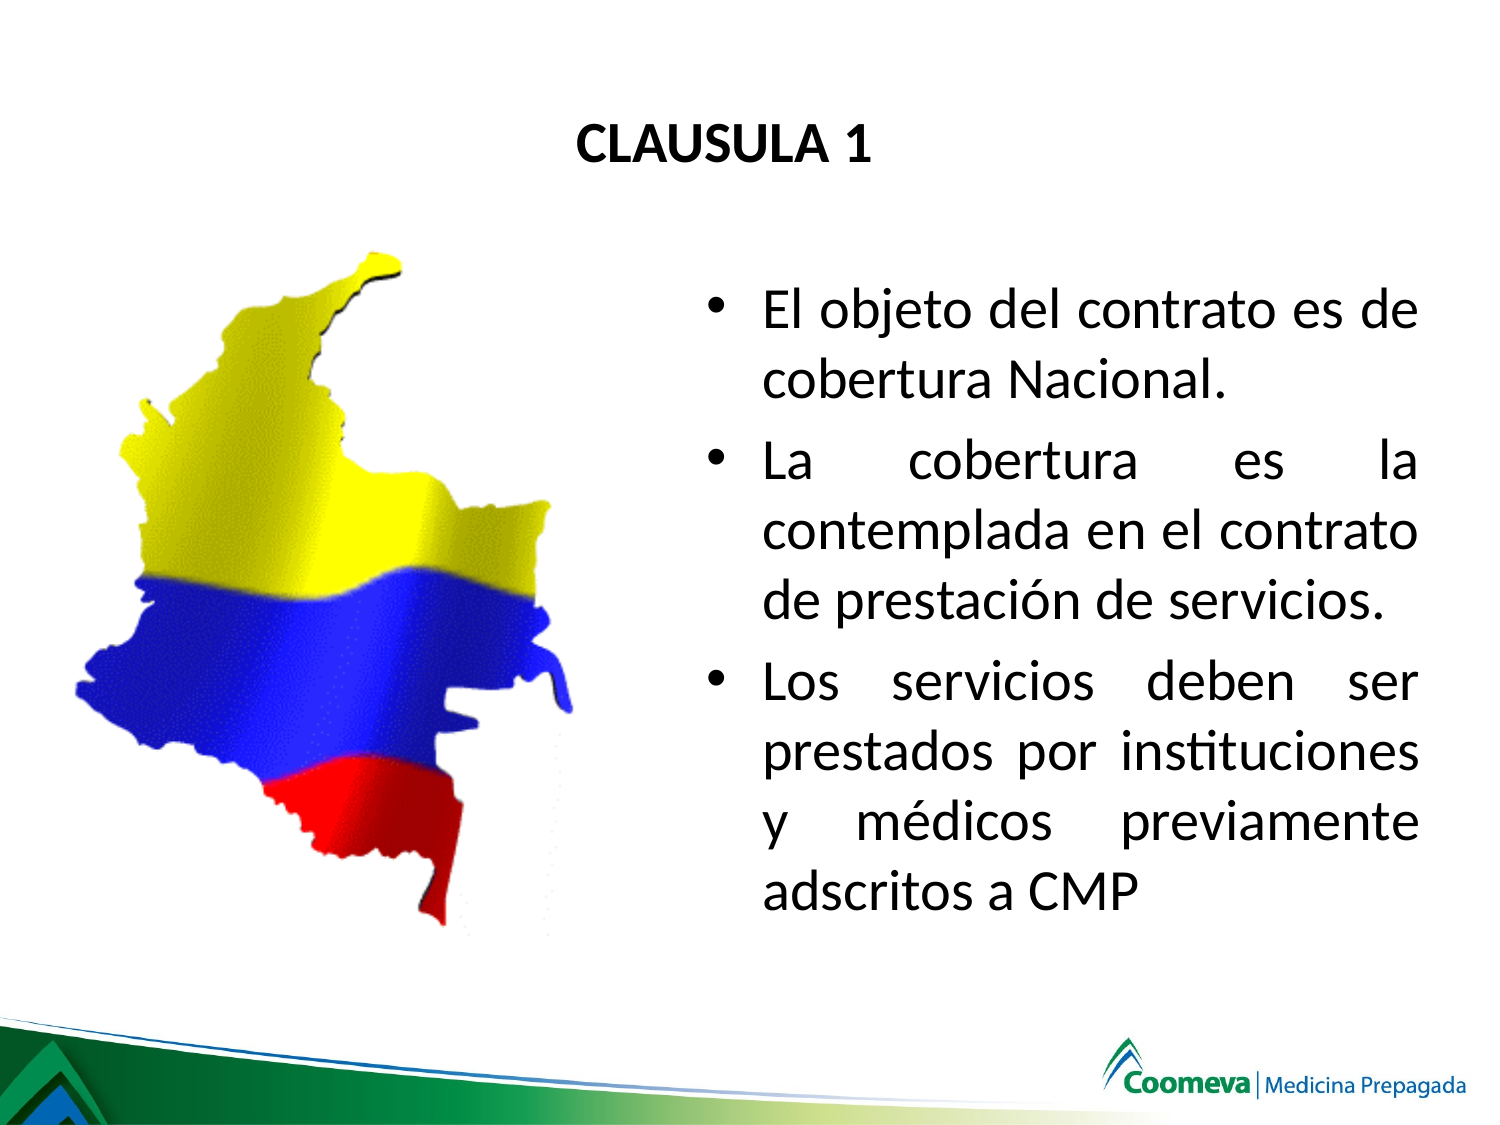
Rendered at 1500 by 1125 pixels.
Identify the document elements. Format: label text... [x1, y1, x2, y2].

picture [0, 964, 1500, 1125]
picture [54, 243, 609, 937]
list El objeto del contrato es de cobertura Nacional. La cobertura es la contemplada en el contrato de prestación de servicios. Los servicios deben ser prestados por instituciones y médicos previamente adscritos a CMP [690, 262, 1436, 965]
title CLAUSULA 1 [49, 37, 1400, 241]
